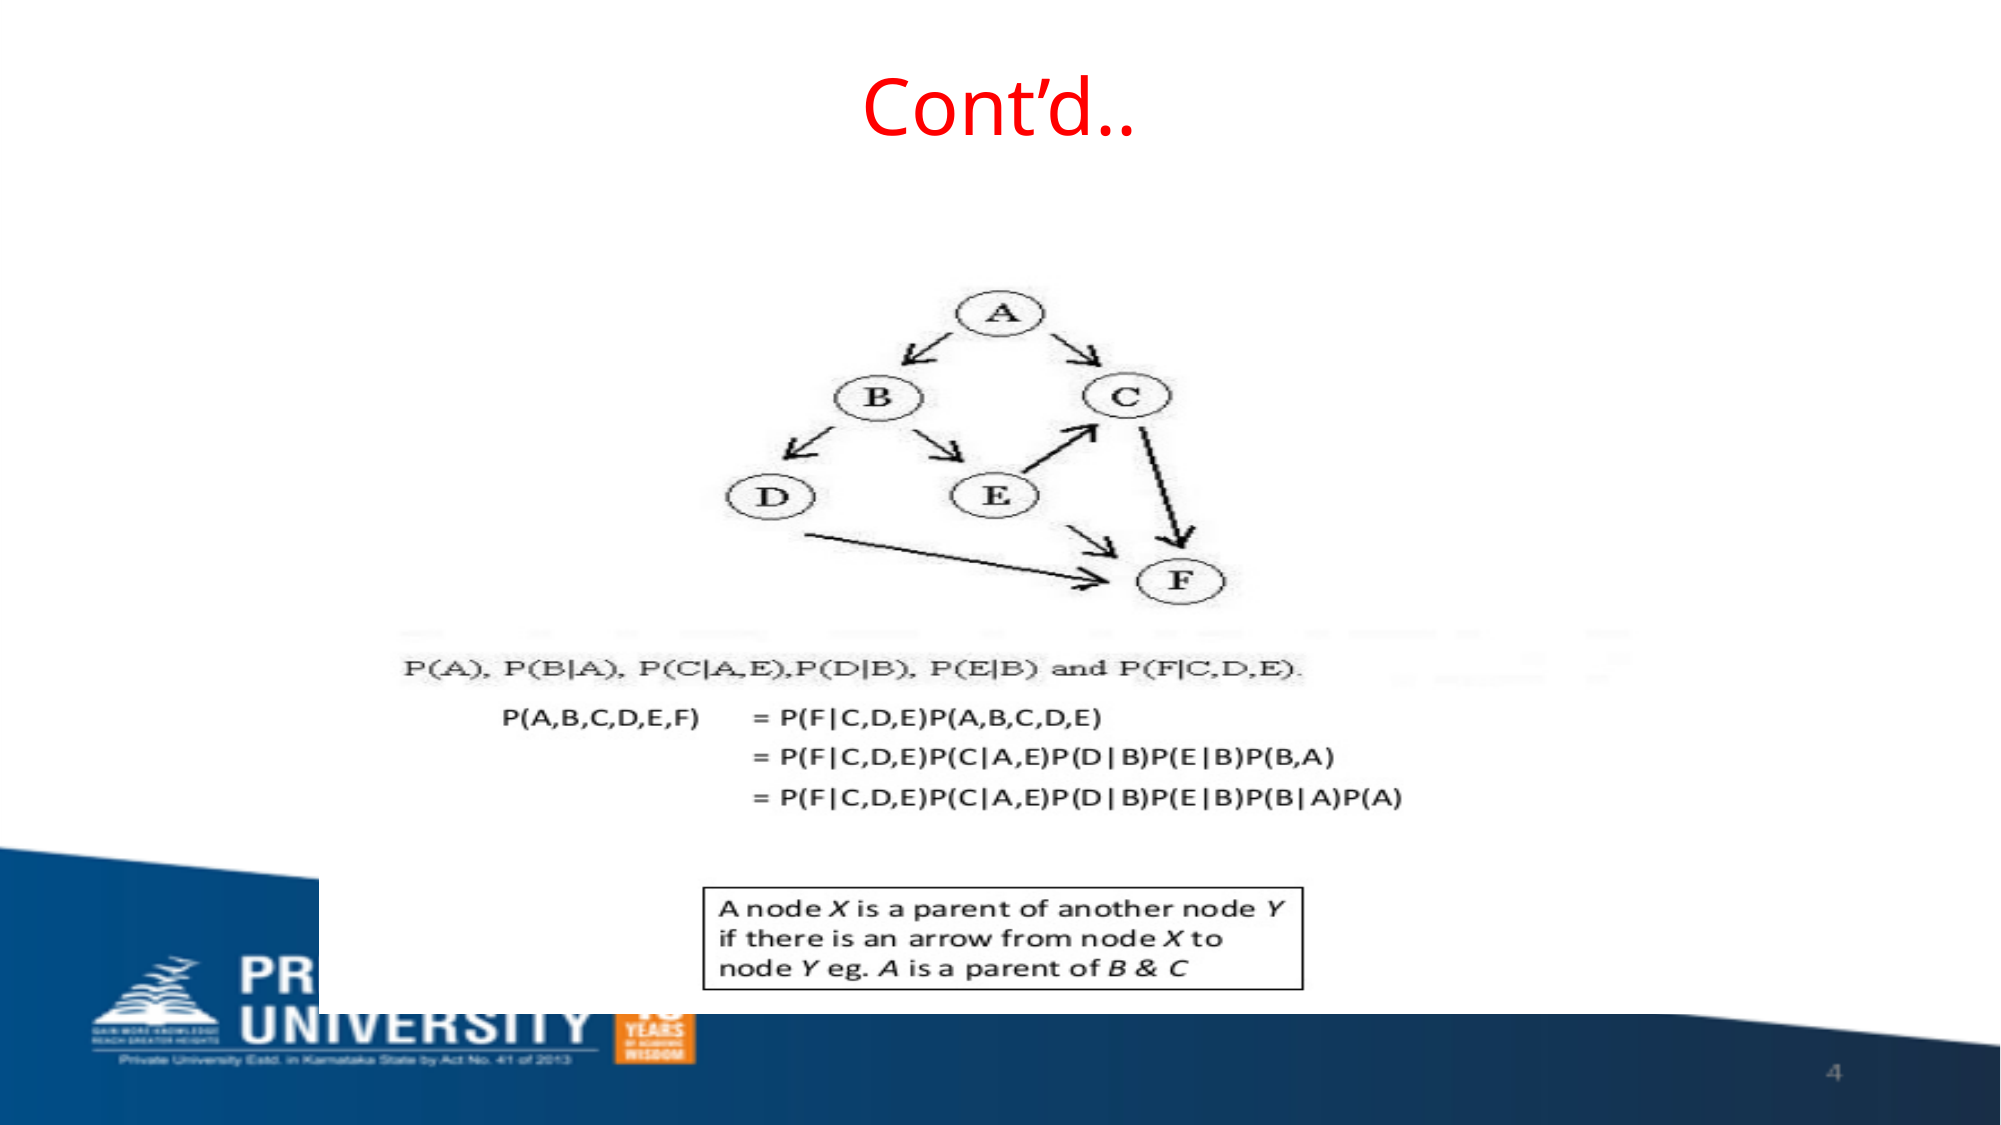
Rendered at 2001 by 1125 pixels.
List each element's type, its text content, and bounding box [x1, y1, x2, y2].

title Cont’d.. [137, 59, 1863, 161]
picture [0, 0, 2001, 1125]
list [137, 198, 1863, 1014]
